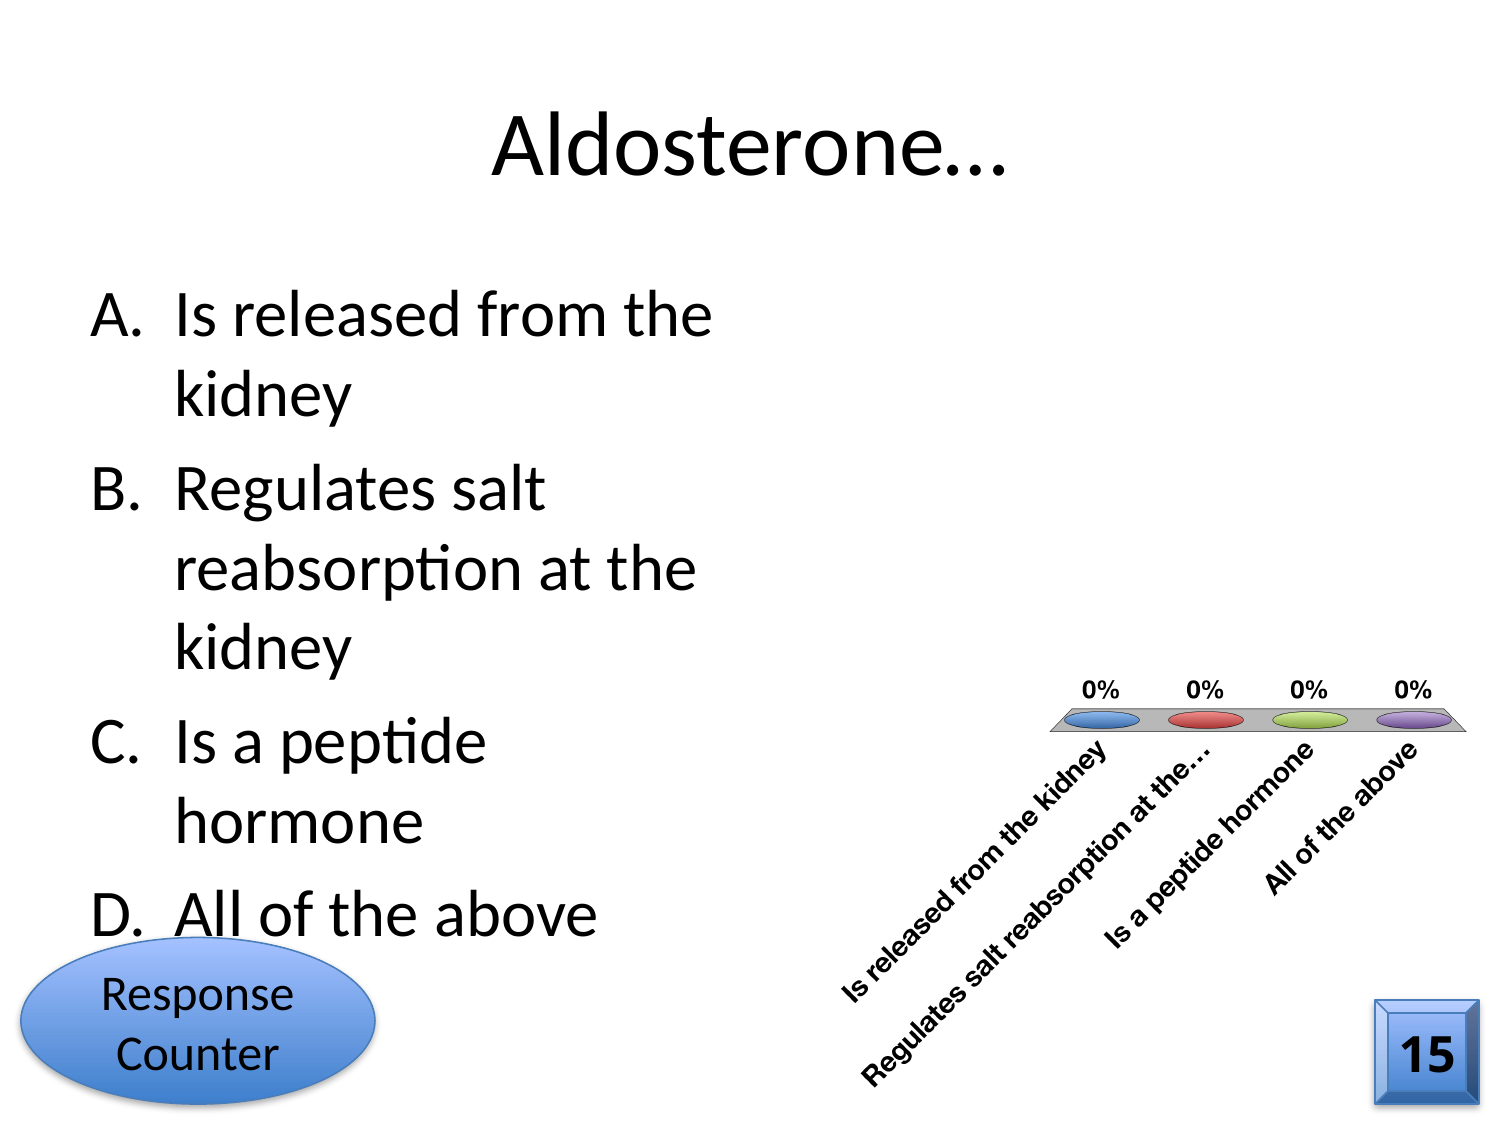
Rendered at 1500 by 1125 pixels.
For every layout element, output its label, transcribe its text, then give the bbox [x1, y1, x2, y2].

title Aldosterone… [75, 45, 1425, 233]
text_box Response Counter [20, 936, 376, 1105]
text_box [1374, 999, 1480, 1105]
list Is released from the kidney Regulates salt reabsorption at the kidney Is a peptide hormone All of the above [75, 262, 737, 1005]
picture [739, 262, 1490, 1107]
